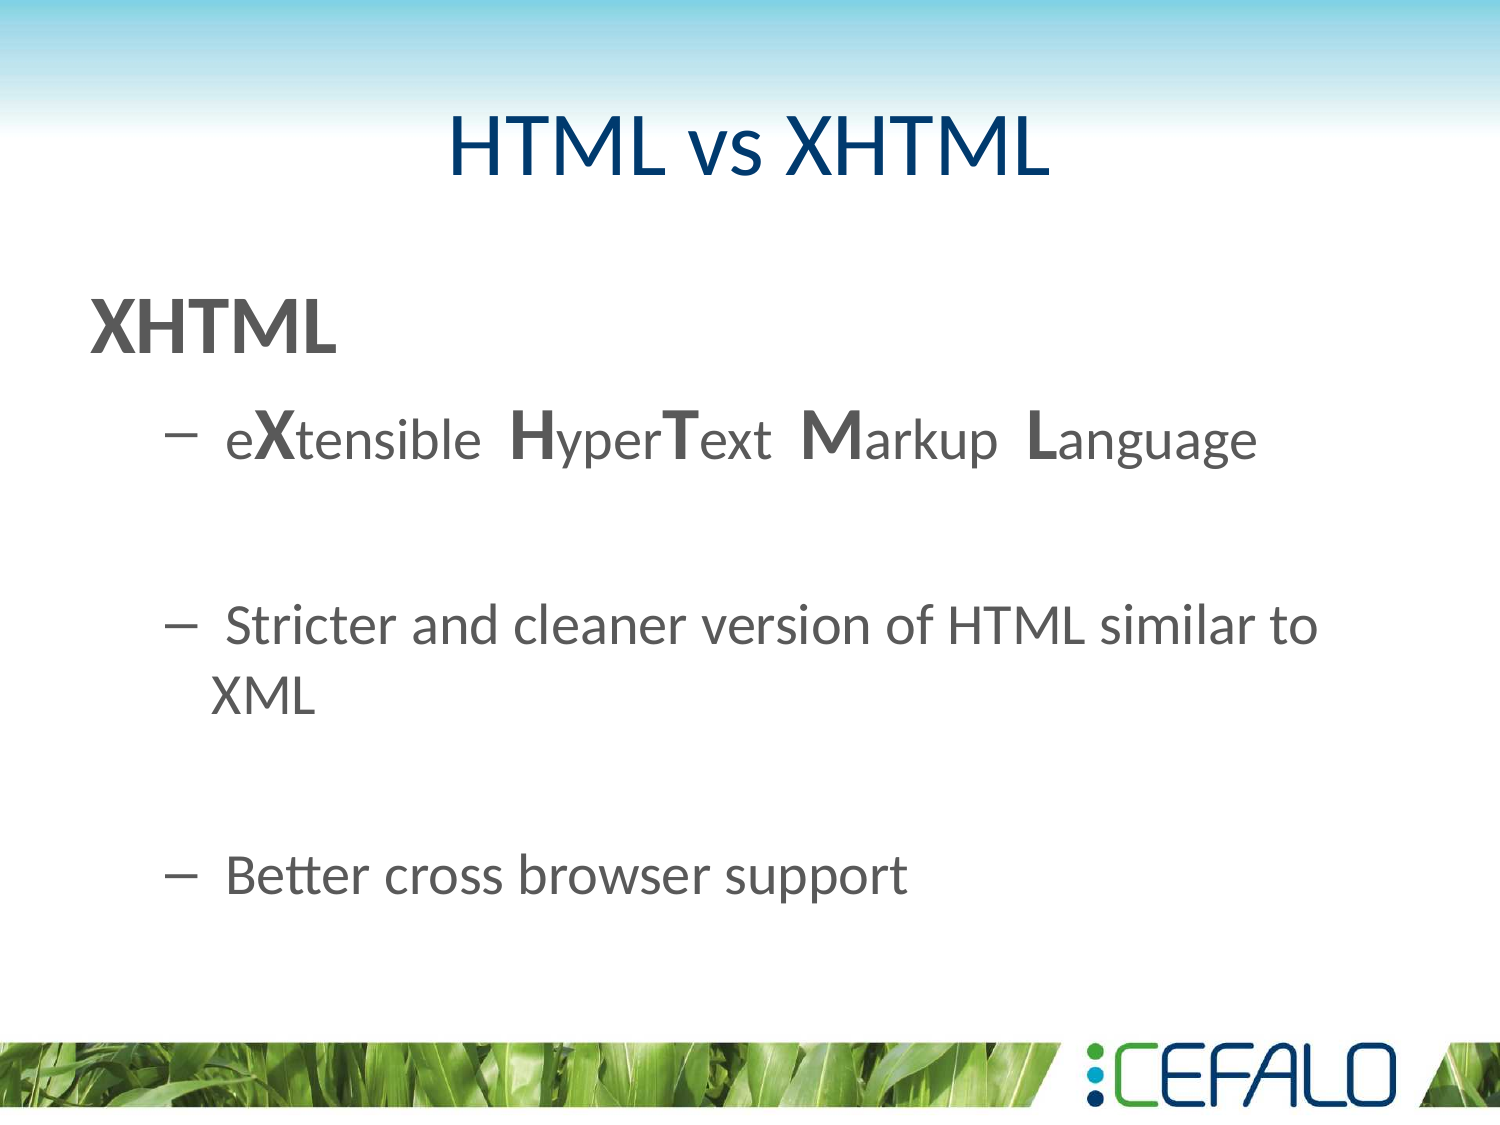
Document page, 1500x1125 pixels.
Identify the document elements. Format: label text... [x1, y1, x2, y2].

title HTML vs XHTML [75, 45, 1425, 233]
list XHTML eXtensible HyperText Markup Language Stricter and cleaner version of HTML similar to XML Better cross browser support [75, 262, 1425, 1005]
picture [0, 0, 1500, 1125]
